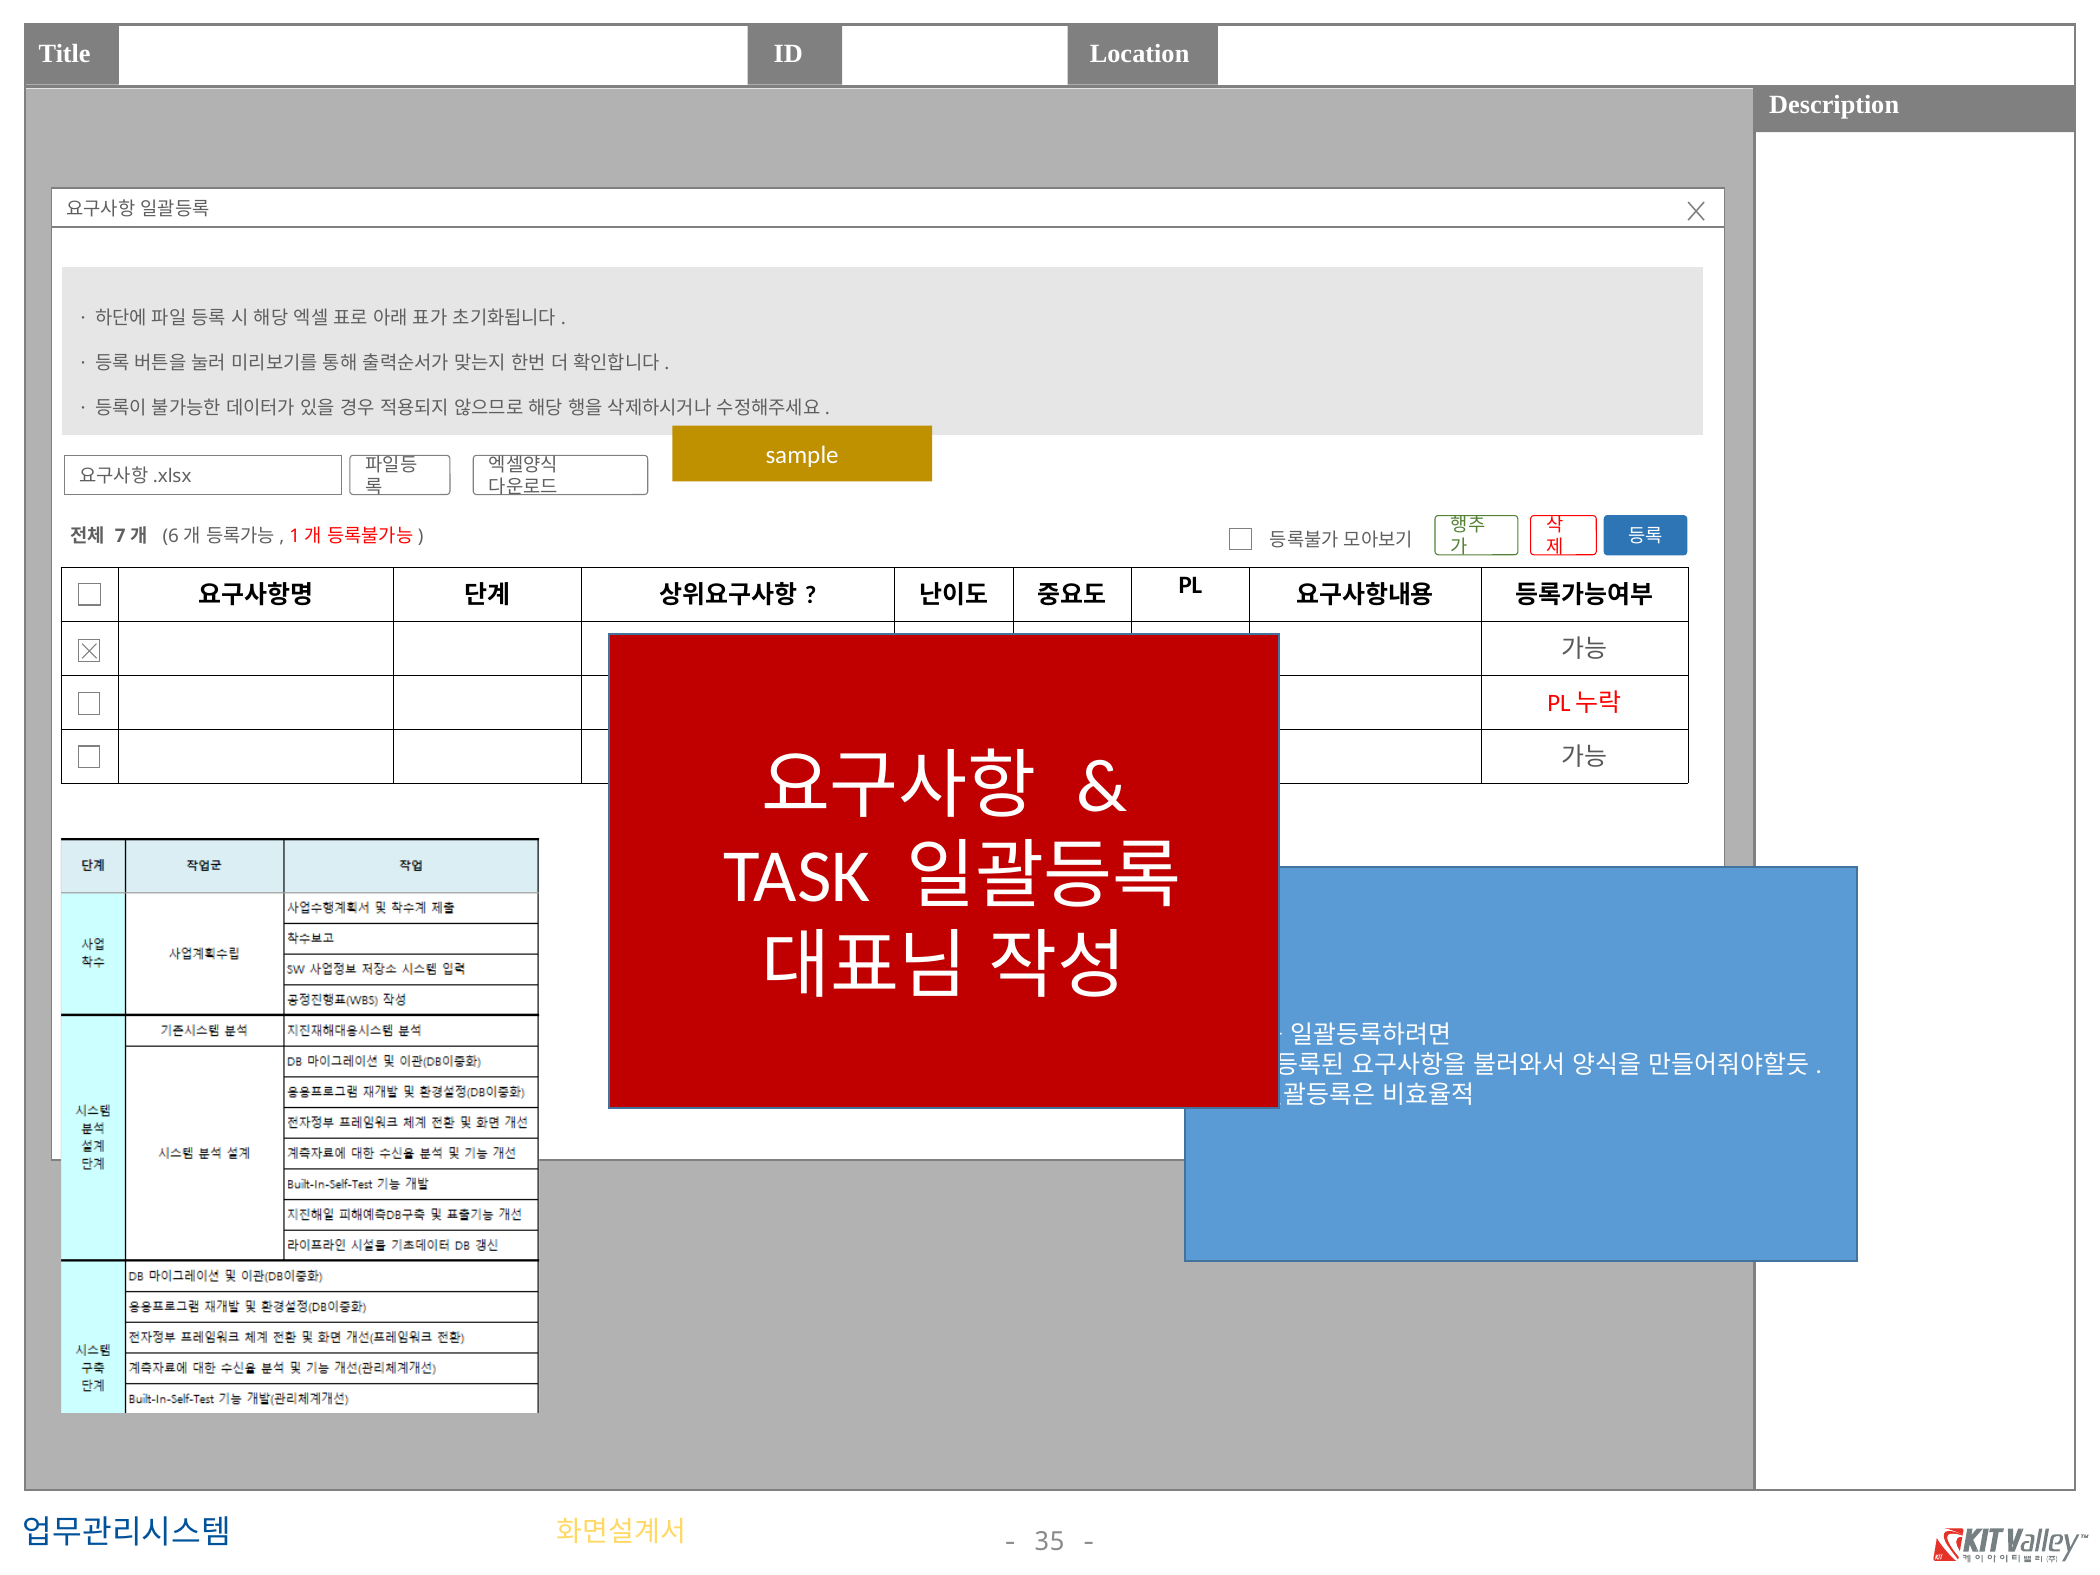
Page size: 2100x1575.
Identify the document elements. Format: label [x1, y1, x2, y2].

text_box [51, 187, 1858, 1262]
picture [60, 838, 540, 1413]
